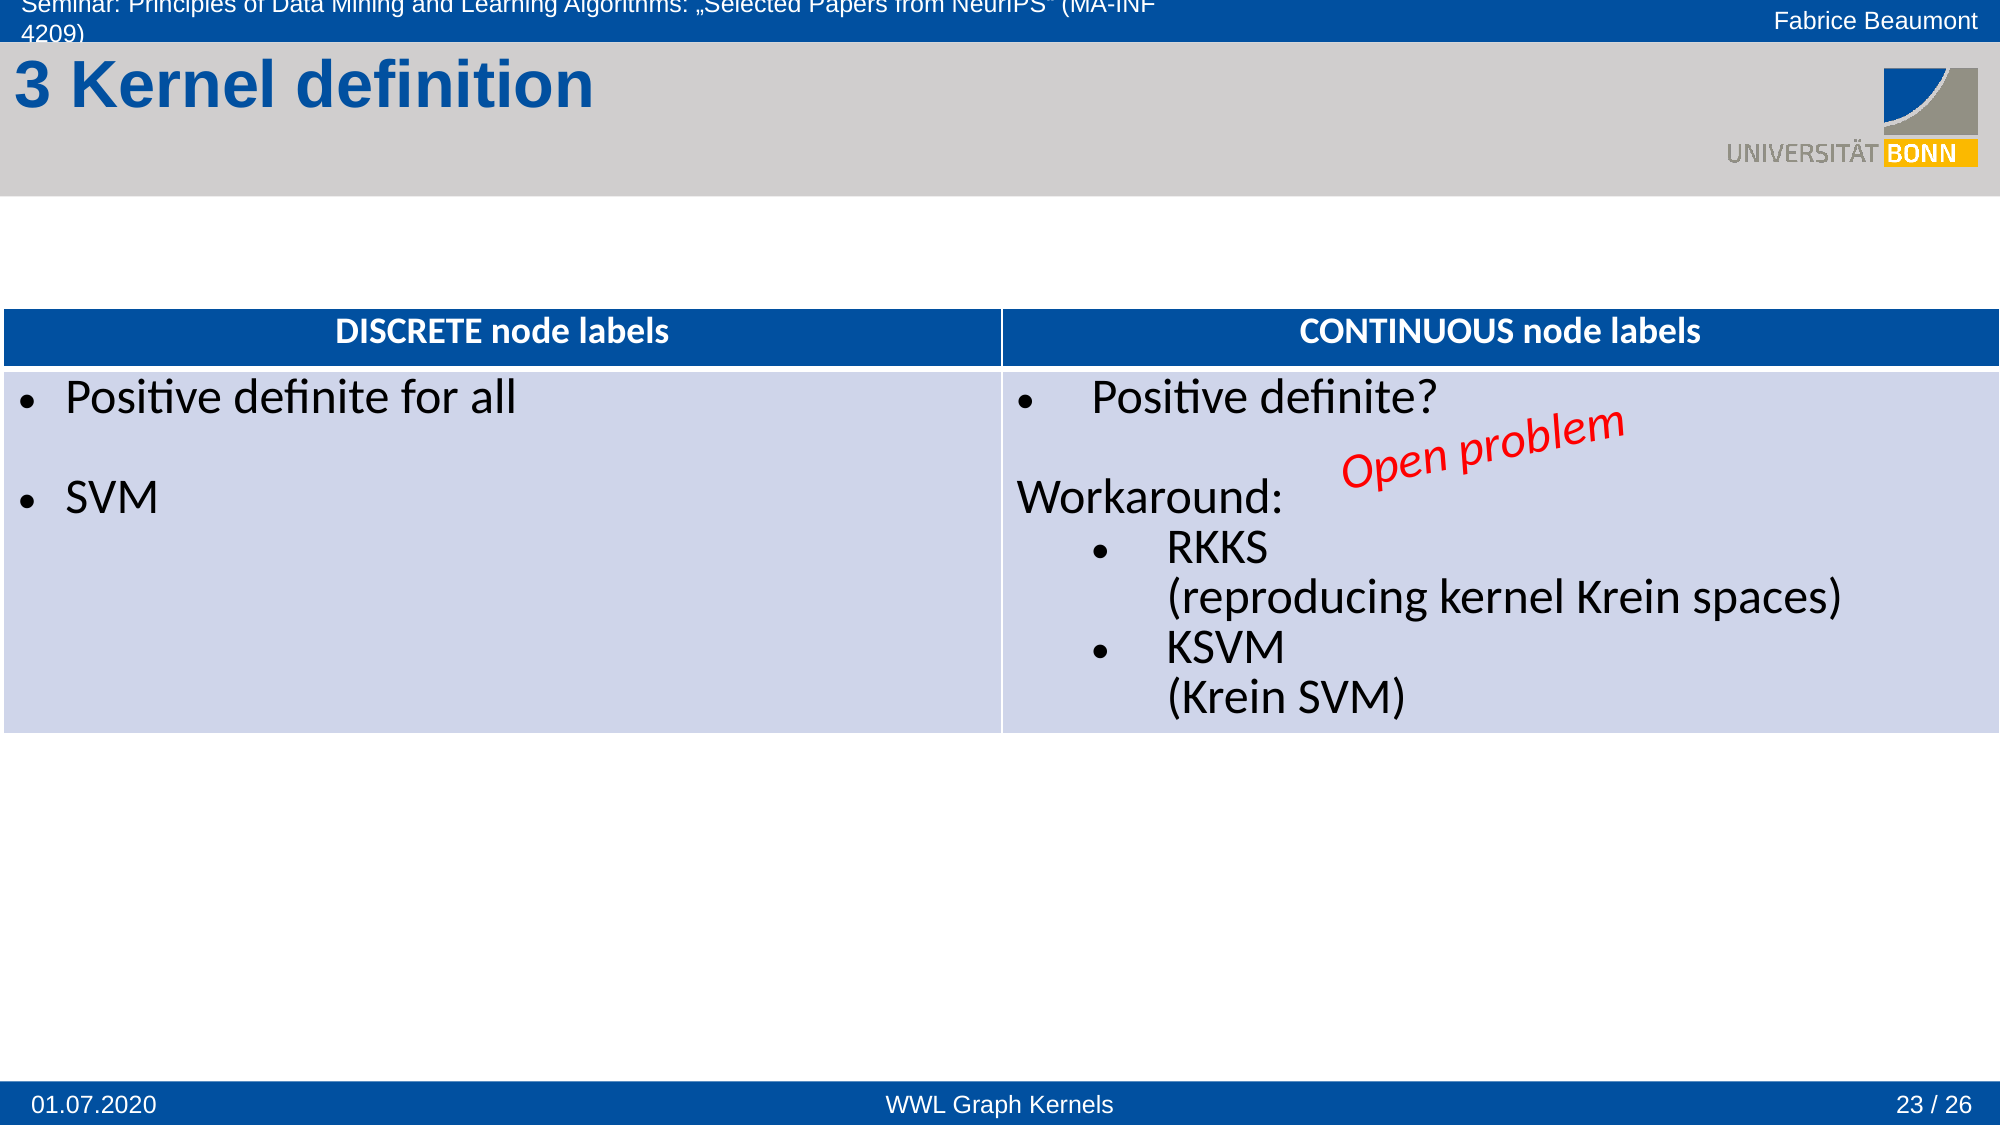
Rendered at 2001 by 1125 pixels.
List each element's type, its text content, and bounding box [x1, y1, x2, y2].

list 3 Kernel definition [0, 42, 1725, 122]
text_box Open problem [1318, 369, 1673, 511]
text_box 23 / 26 [1850, 1081, 1988, 1125]
picture [1724, 44, 1978, 187]
